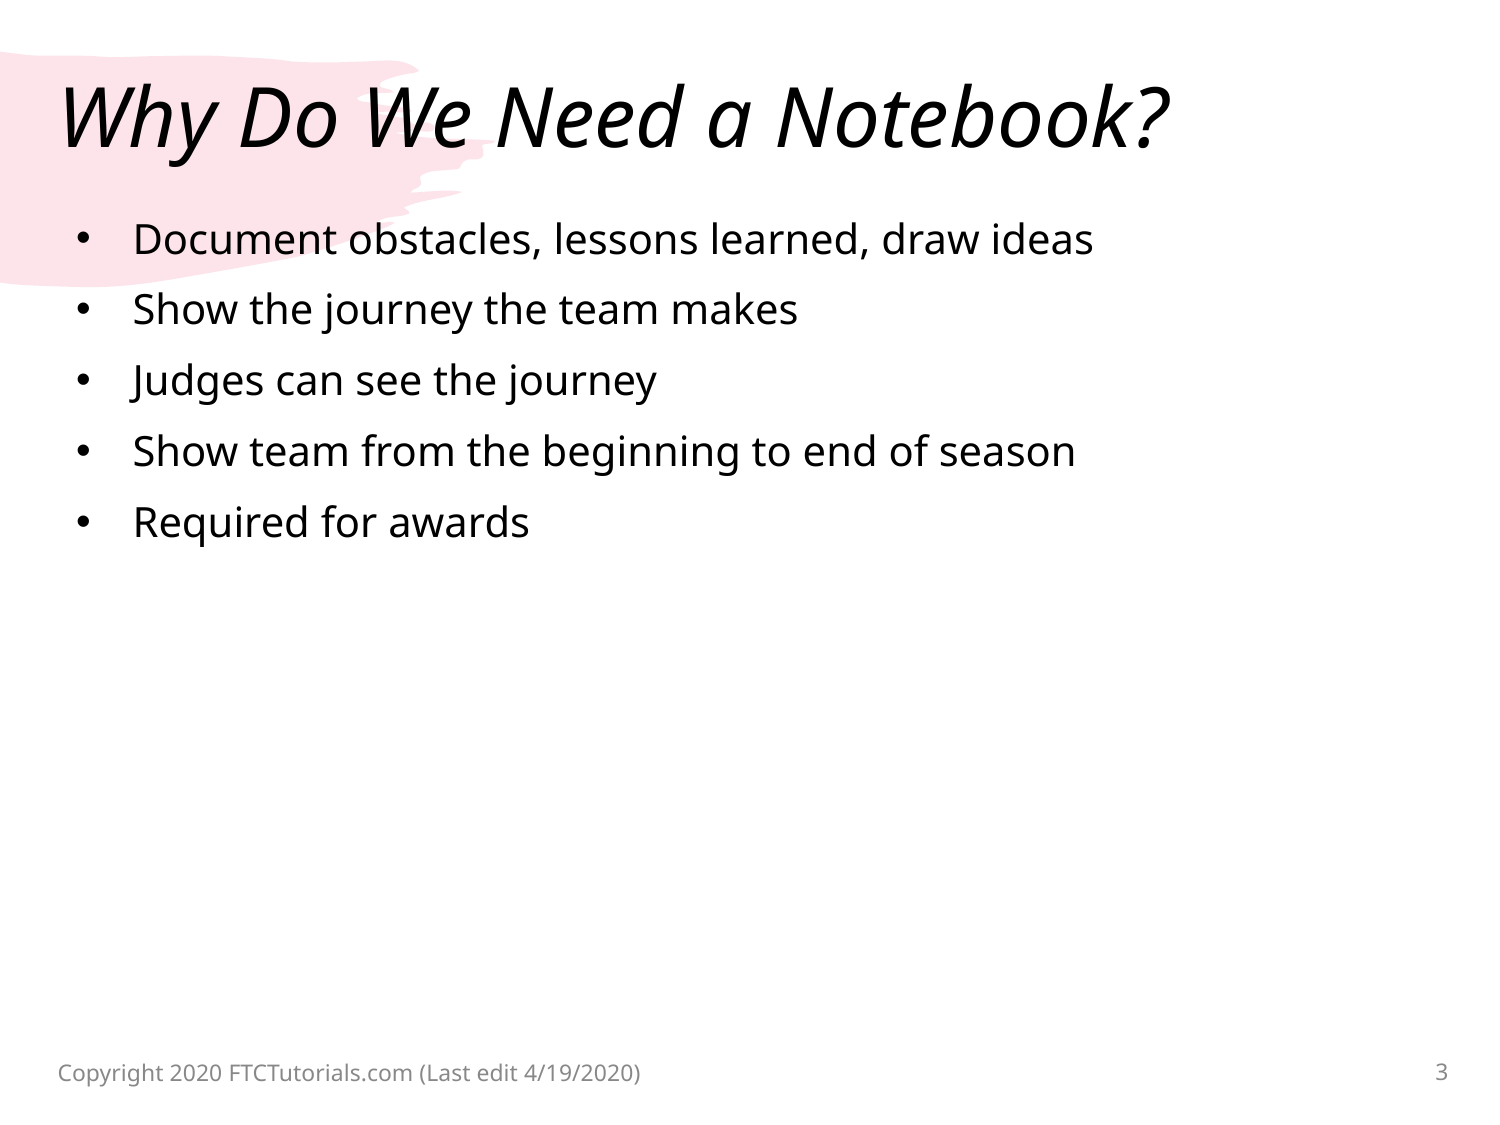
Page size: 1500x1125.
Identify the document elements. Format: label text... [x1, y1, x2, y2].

list Document obstacles, lessons learned, draw ideas Show the journey the team makes Judges can see the journey Show team from the beginning to end of season Required for awards [42, 204, 1464, 1030]
footer Copyright 2020 FTCTutorials.com (Last edit 4/19/2020) [42, 1042, 718, 1103]
title Why Do We Need a Notebook? [42, 59, 1464, 182]
slide_number 3 [1378, 1042, 1464, 1103]
